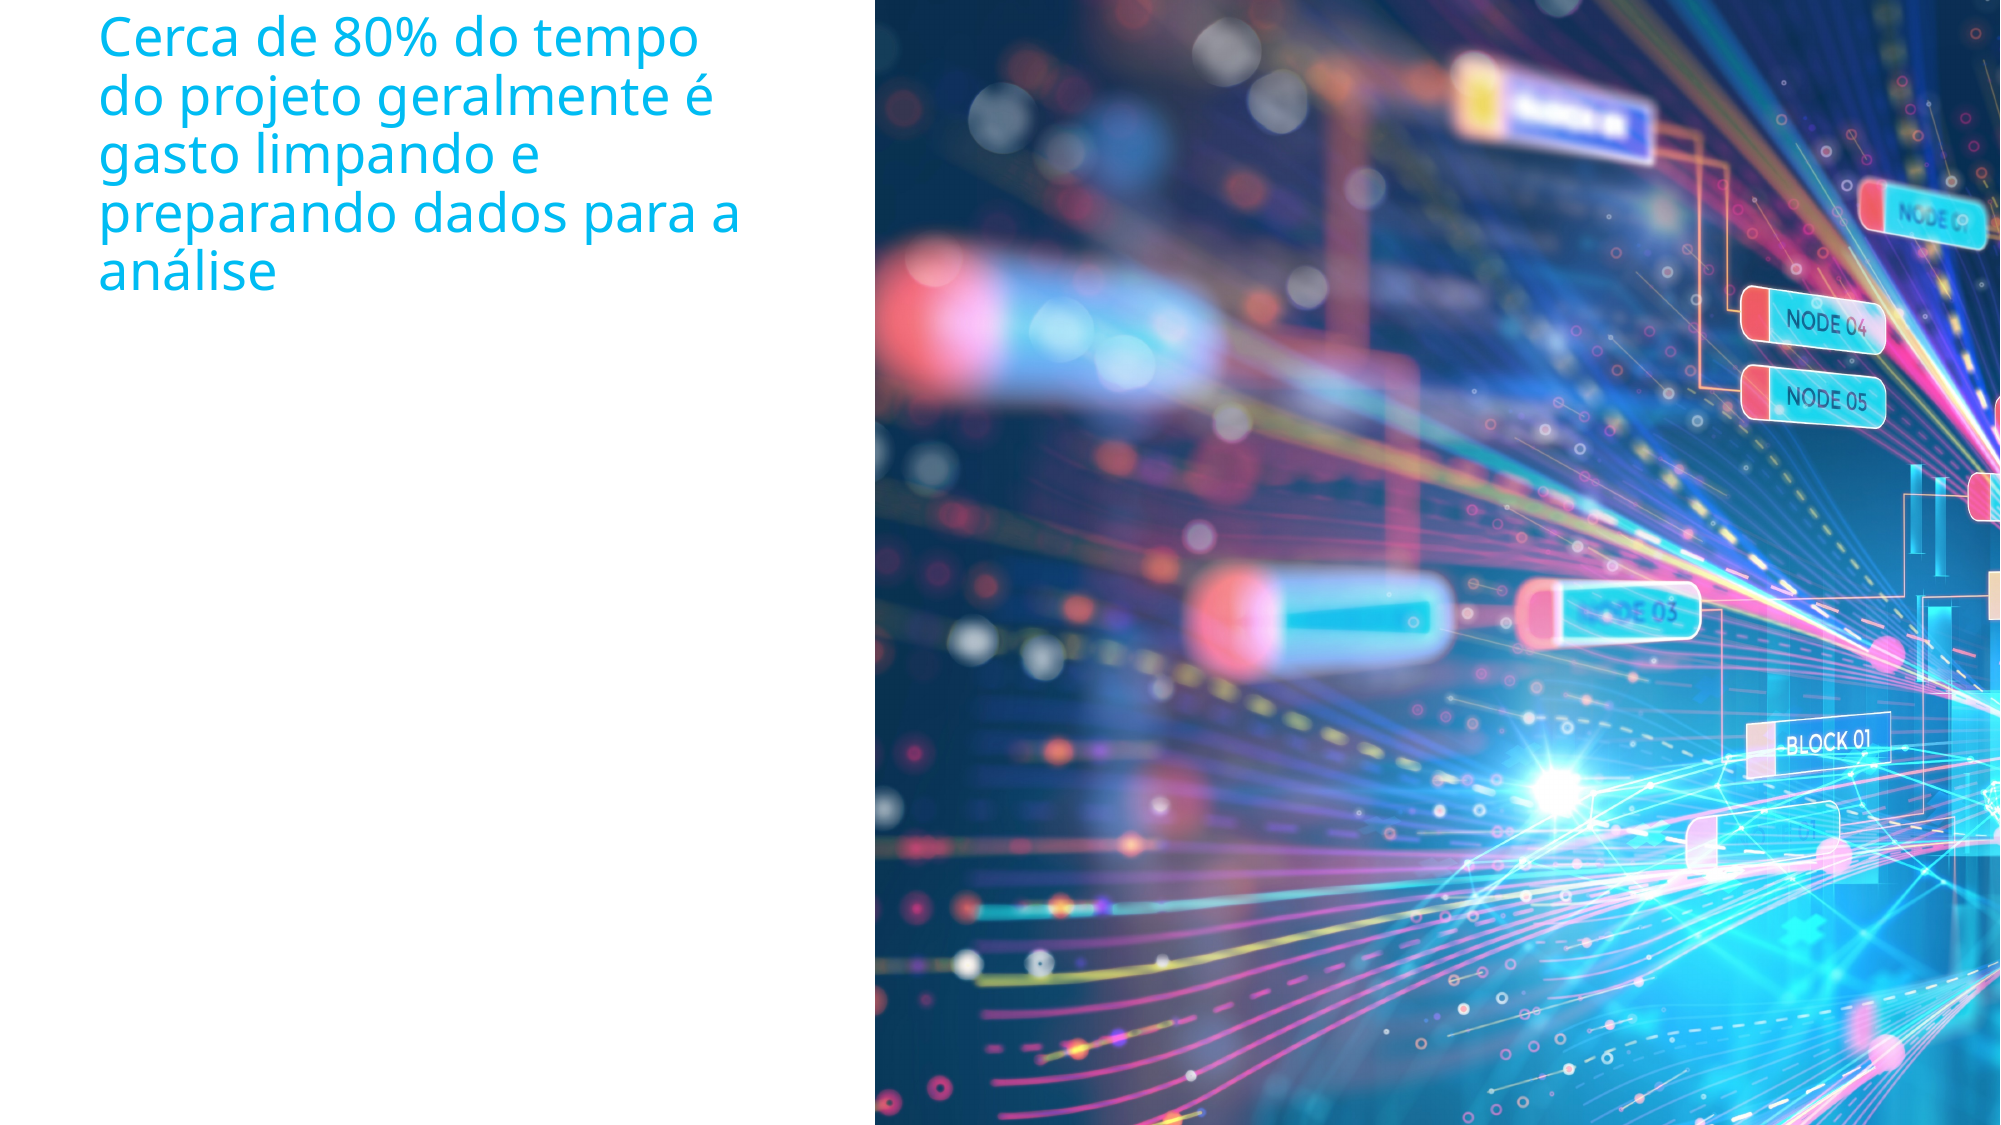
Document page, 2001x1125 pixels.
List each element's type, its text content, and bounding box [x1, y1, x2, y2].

title Cerca de 80% do tempo do projeto geralmente é gasto limpando e preparando dados para a análise [75, 79, 796, 318]
picture [874, 0, 2000, 1125]
